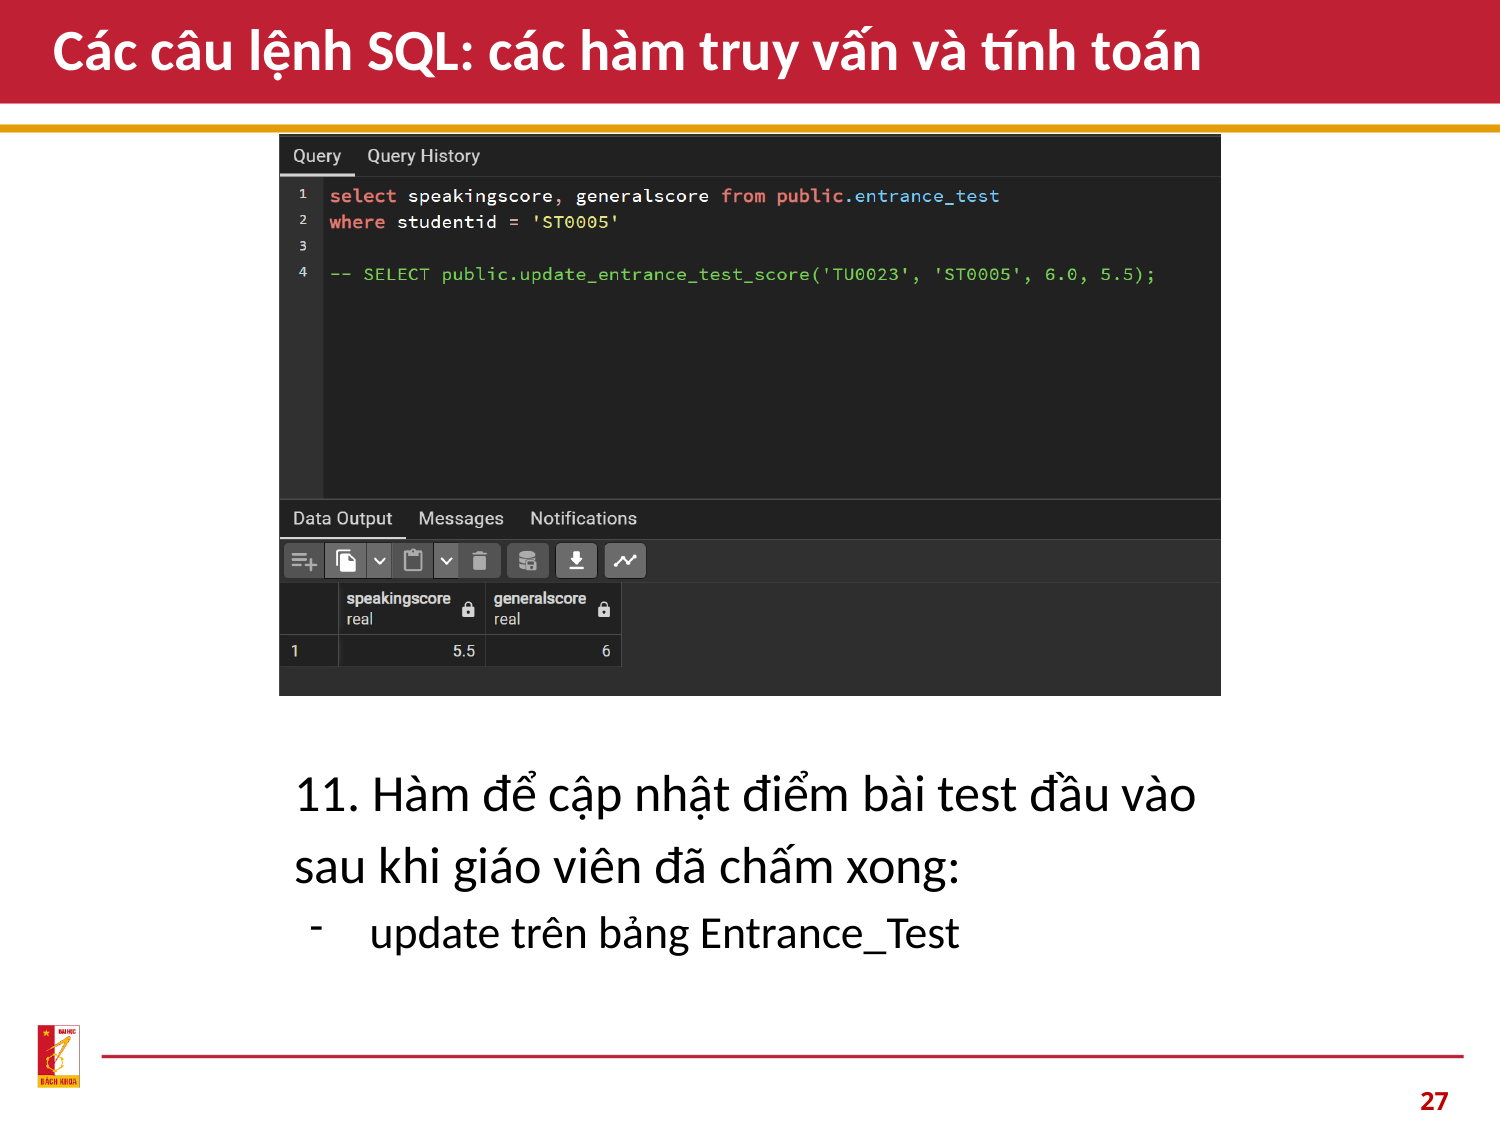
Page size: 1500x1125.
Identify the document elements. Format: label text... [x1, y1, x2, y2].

list 11. Hàm để cập nhật điểm bài test đầu vào sau khi giáo viên đã chấm xong: update trên bảng Entrance_Test [279, 742, 1221, 1022]
title Các câu lệnh SQL: các hàm truy vấn và tính toán [38, 12, 1462, 87]
slide_number ‹#› [1126, 1078, 1464, 1125]
picture [0, 0, 1500, 1125]
